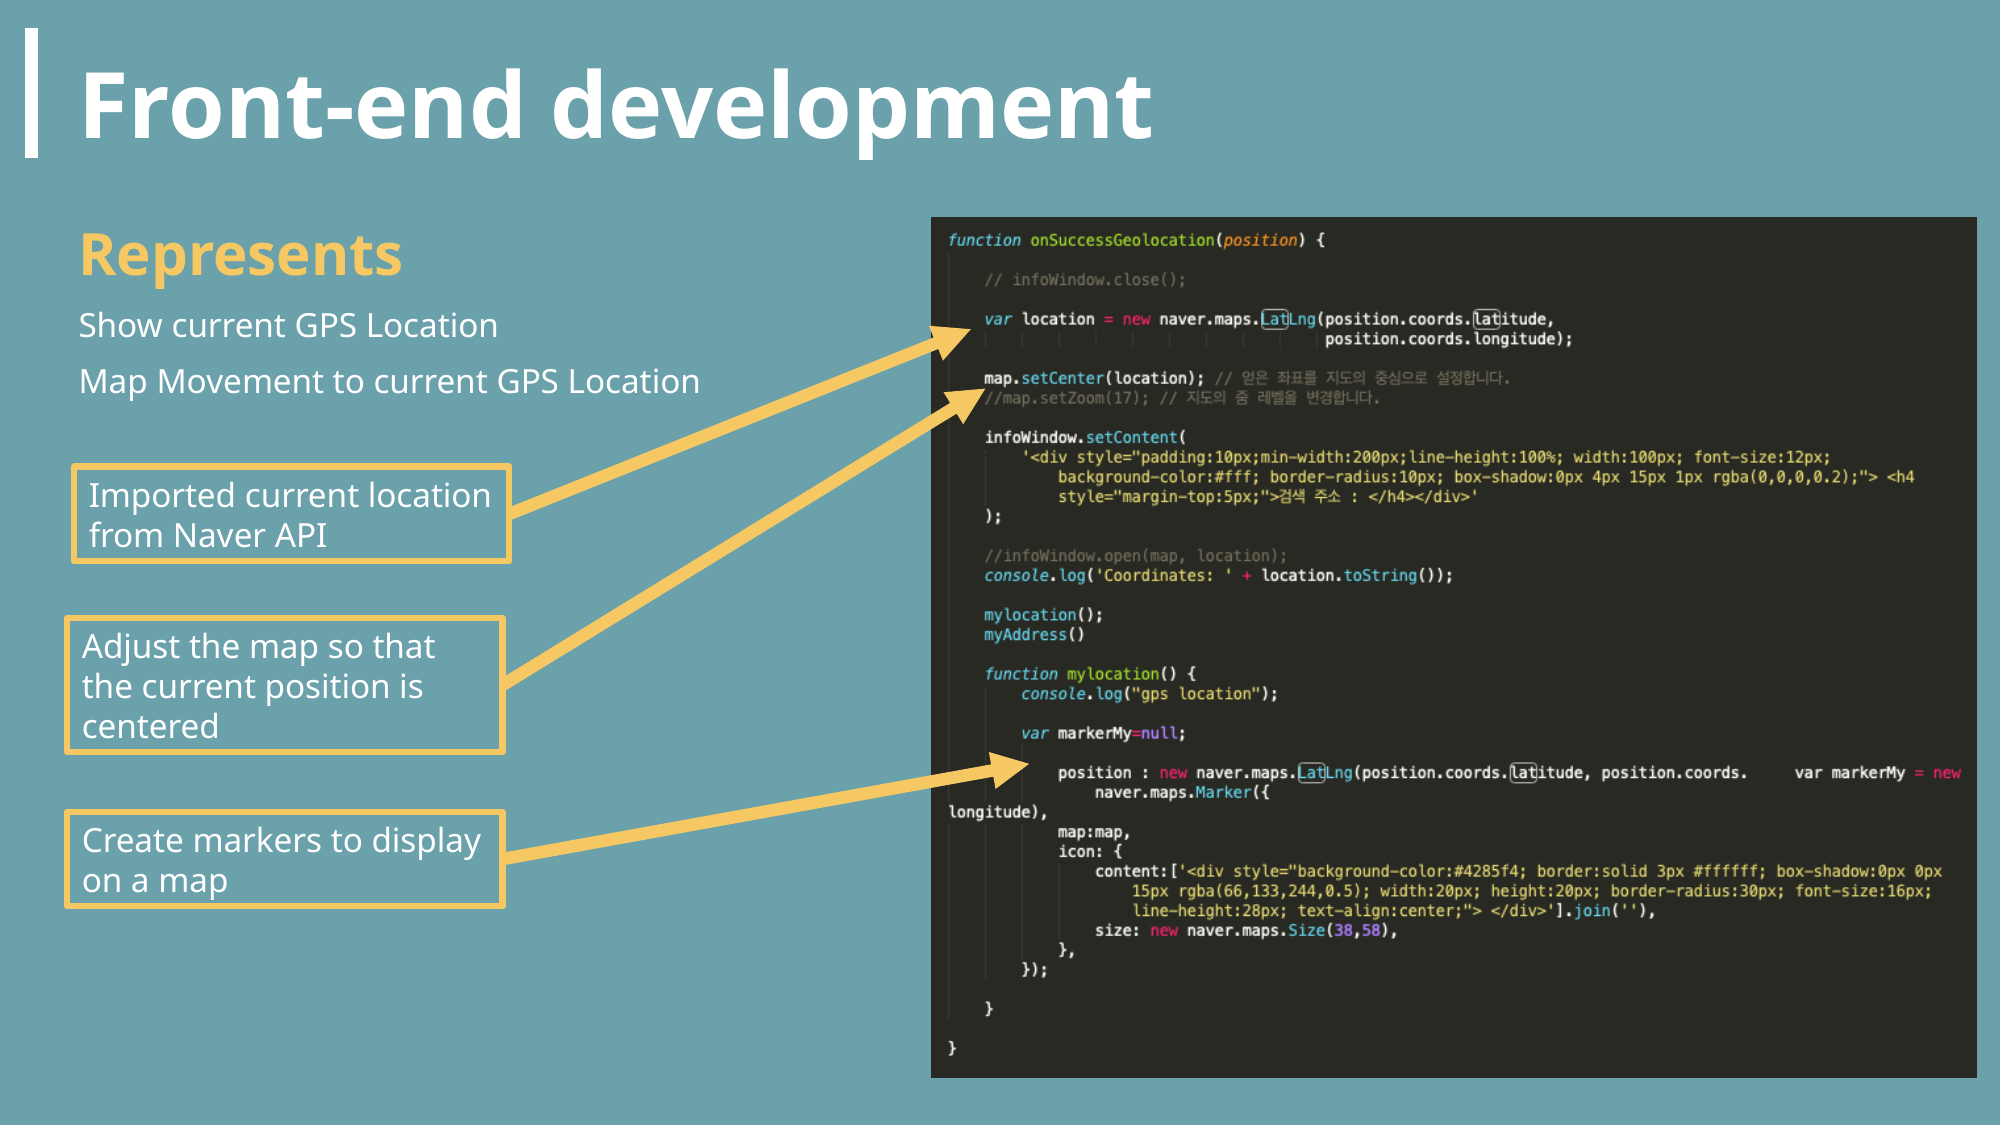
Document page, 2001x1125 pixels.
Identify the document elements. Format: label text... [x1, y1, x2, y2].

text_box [502, 388, 986, 686]
list Represents Show current GPS Location Map Movement to current GPS Location [63, 217, 757, 486]
title Front-end development [63, 0, 1789, 218]
text_box Adjust the map so that the current position is centered [67, 617, 503, 753]
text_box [509, 329, 971, 388]
text_box Imported current location from Naver API [73, 466, 502, 562]
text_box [502, 763, 1030, 860]
text_box Create markers to display on a map [67, 811, 503, 907]
picture [931, 217, 1977, 1079]
